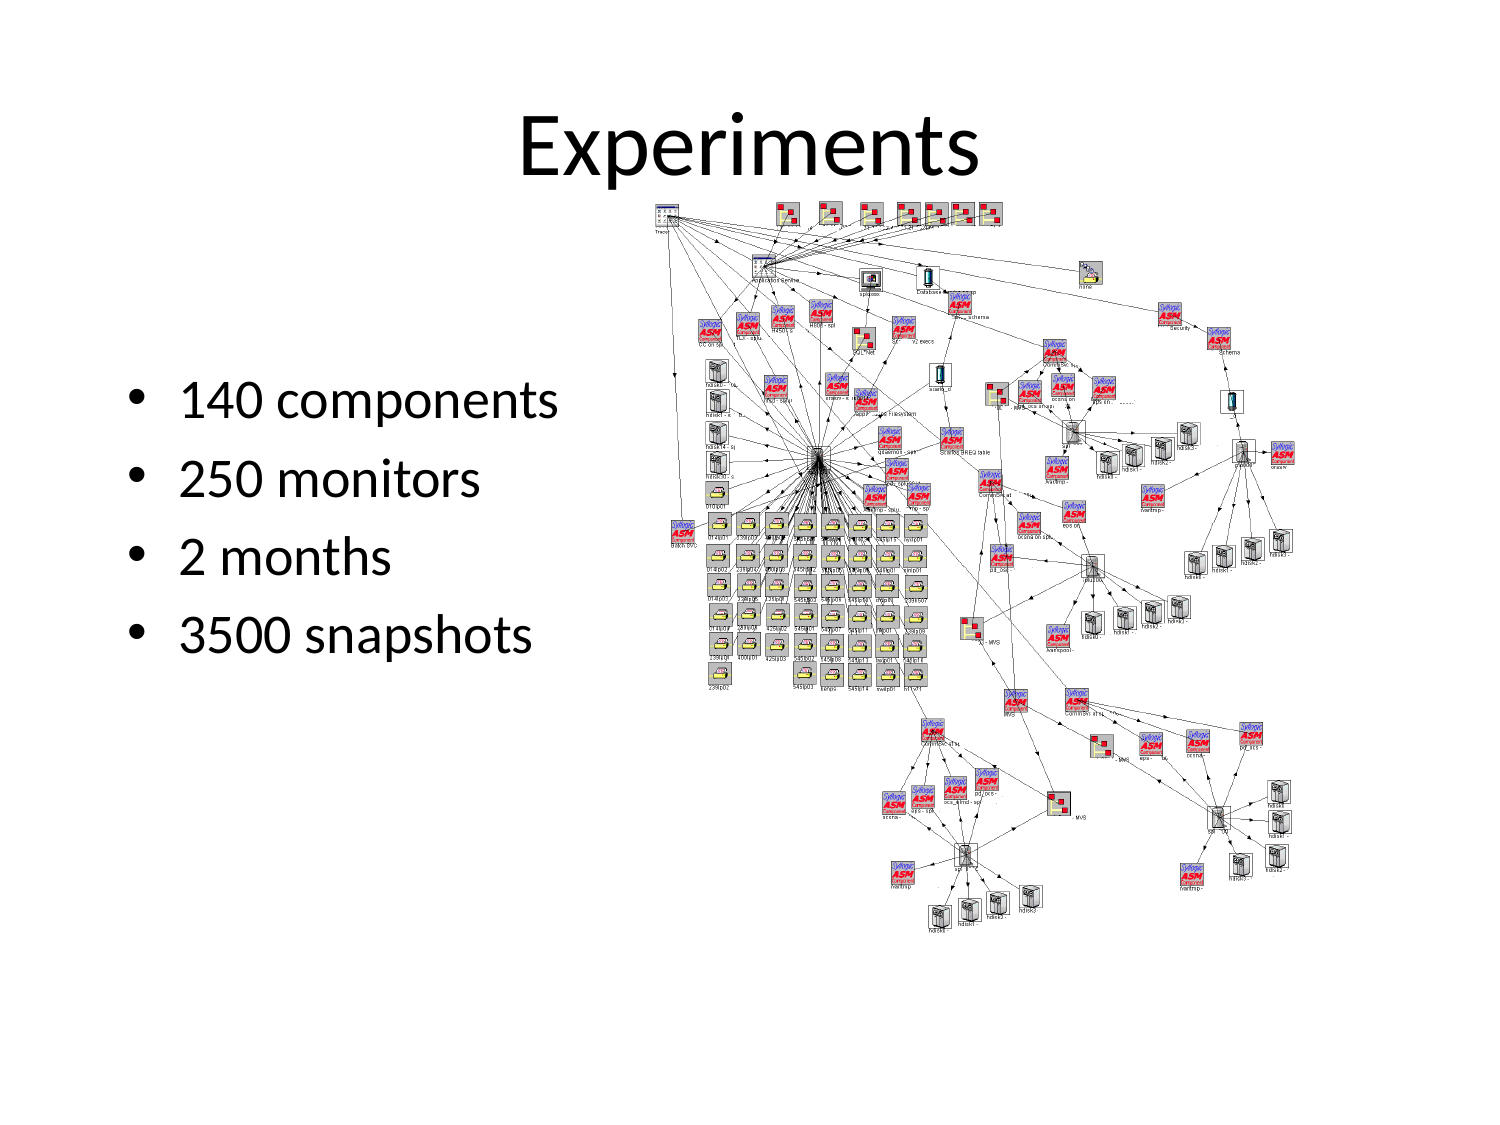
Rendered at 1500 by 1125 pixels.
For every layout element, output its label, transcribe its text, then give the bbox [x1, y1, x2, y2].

list 140 components 250 monitors 2 months 3500 snapshots [112, 355, 644, 676]
picture [649, 199, 1395, 1026]
title Experiments [75, 45, 1425, 233]
